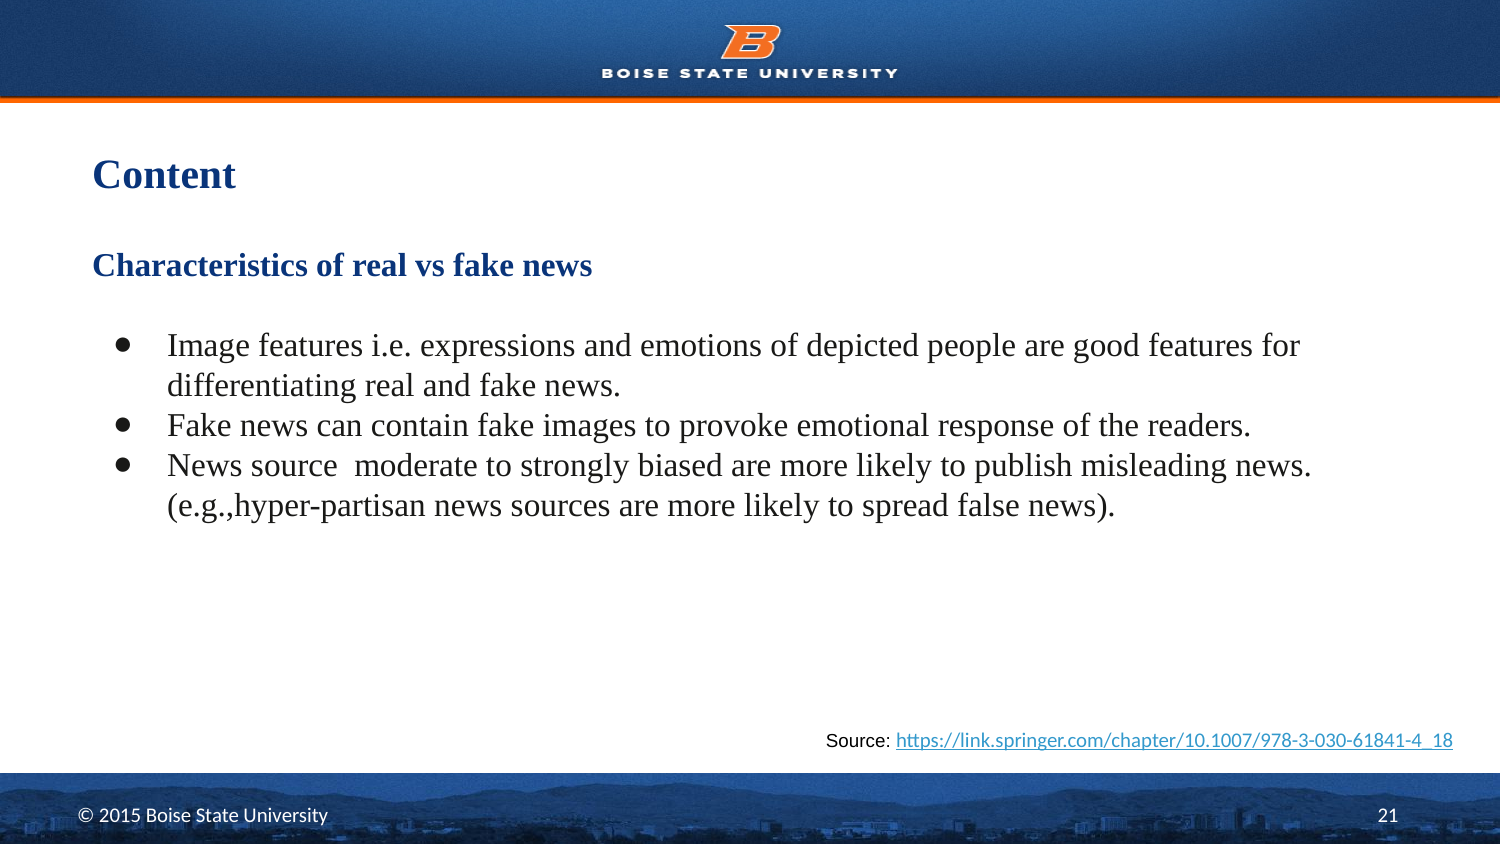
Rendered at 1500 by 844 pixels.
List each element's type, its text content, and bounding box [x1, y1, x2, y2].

text_box Characteristics of real vs fake news Image features i.e. expressions and emotions of depicted people are good features for differentiating real and fake news. Fake news can contain fake images to provoke emotional response of the readers. News source moderate to strongly biased are more likely to publish misleading news. (e.g.,hyper-partisan news sources are more likely to spread false news). [77, 228, 1349, 761]
text_box Source: https://link.springer.com/chapter/10.1007/978-3-030-61841-4_18 [794, 711, 1473, 770]
picture [0, 0, 1500, 103]
text_box Content [77, 132, 1398, 242]
picture [0, 773, 1500, 844]
